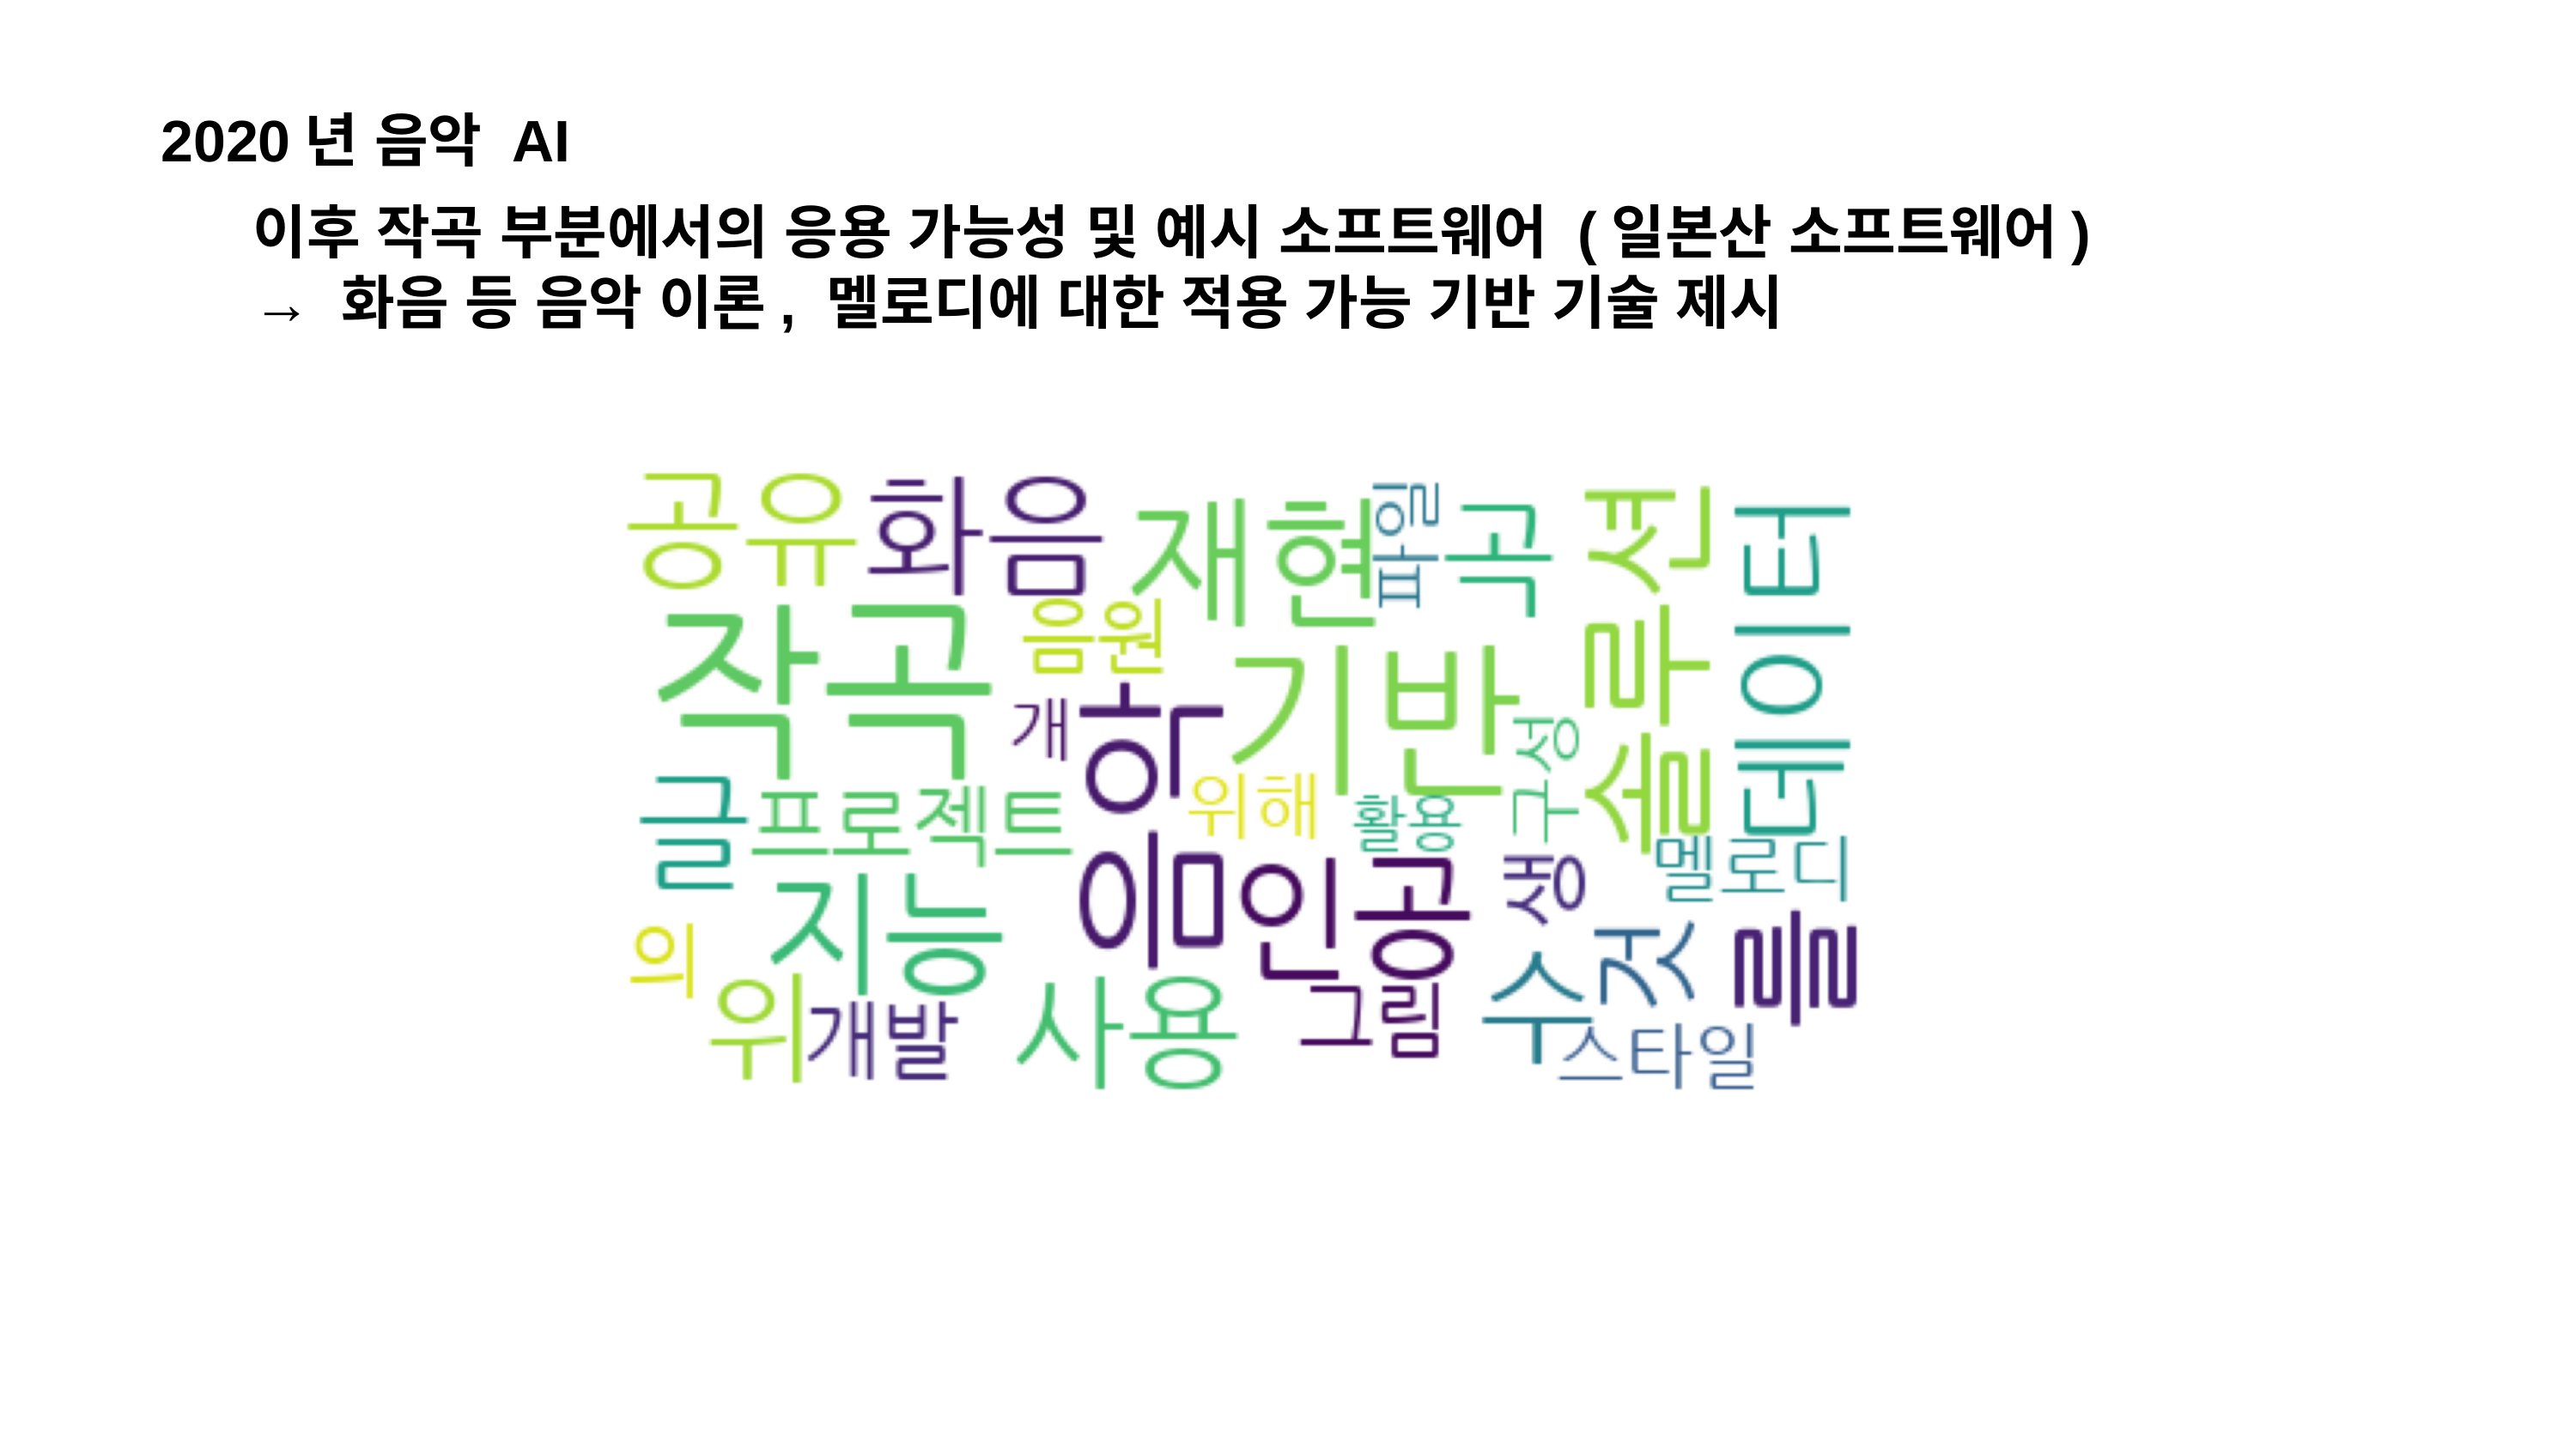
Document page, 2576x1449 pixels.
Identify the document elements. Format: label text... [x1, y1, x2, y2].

picture [413, 183, 2025, 1373]
text_box 이후 작곡 부분에서의 응용 가능성 및 예시 소프트웨어 (일본산 소프트웨어) → 화음 등 음악 이론, 멜로디에 대한 적용 가능 기반 기술 제시 [229, 184, 411, 348]
text_box 2020년 음악 AI [137, 92, 829, 185]
text_box 이후 작곡 부분에서의 응용 가능성 및 예시 소프트웨어 (일본산 소프트웨어) → 화음 등 음악 이론, 멜로디에 대한 적용 가능 기반 기술 제시 [2025, 184, 2254, 348]
